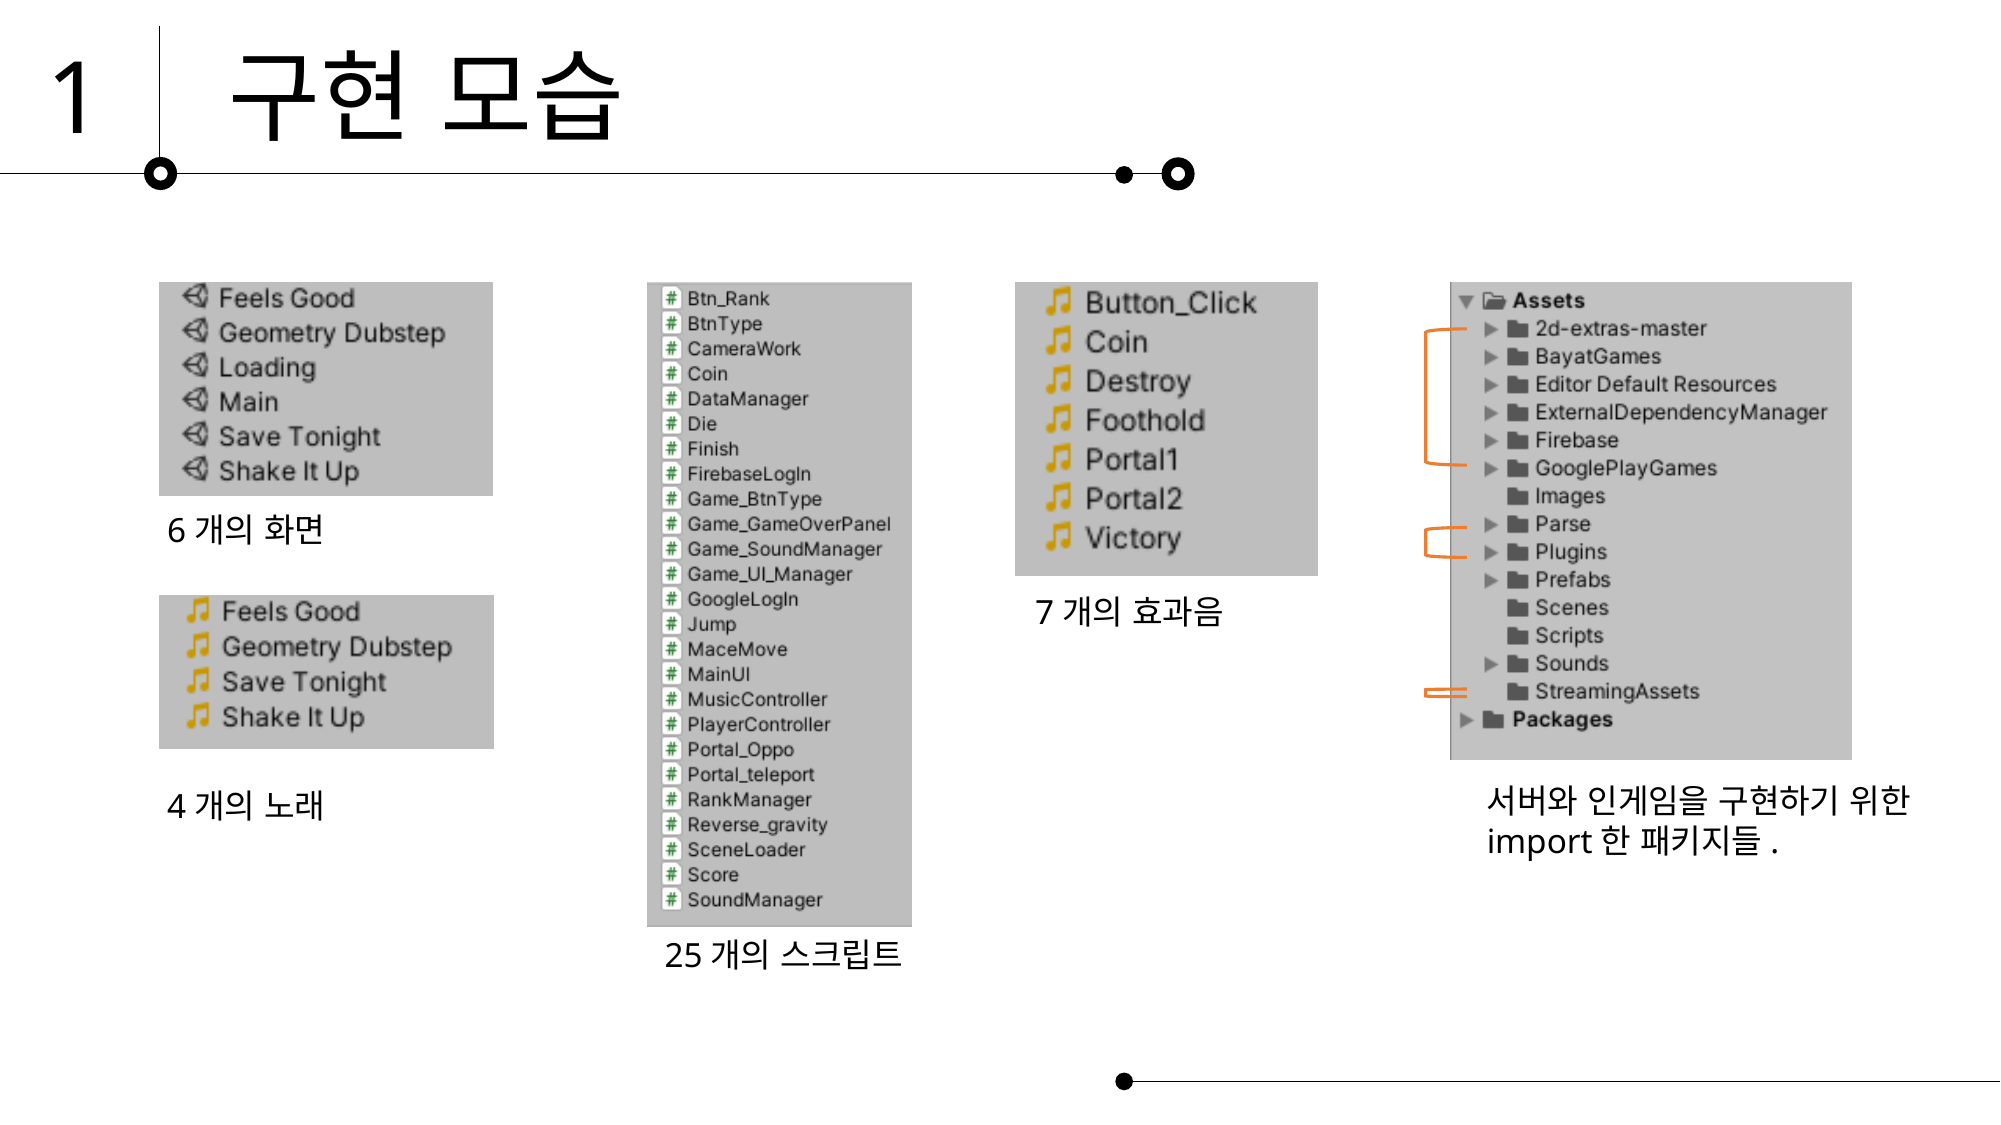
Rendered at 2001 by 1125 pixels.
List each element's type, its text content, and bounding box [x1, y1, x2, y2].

picture [1450, 282, 1852, 760]
picture [159, 595, 494, 749]
text_box 7개의 효과음 [1020, 584, 1239, 639]
text_box [1424, 327, 1450, 467]
text_box 서버와 인게임을 구현하기 위한 import한 패키지들. [1472, 772, 1927, 868]
picture [159, 282, 493, 496]
text_box 4개의 노래 [152, 777, 341, 832]
text_box 구현 모습 [213, 25, 640, 161]
picture [1015, 282, 1318, 576]
picture [646, 282, 912, 927]
text_box 1 [32, 25, 120, 161]
text_box [1424, 526, 1450, 559]
text_box 25개의 스크립트 [649, 926, 918, 982]
text_box 6개의 화면 [152, 501, 341, 557]
text_box [1424, 687, 1450, 699]
